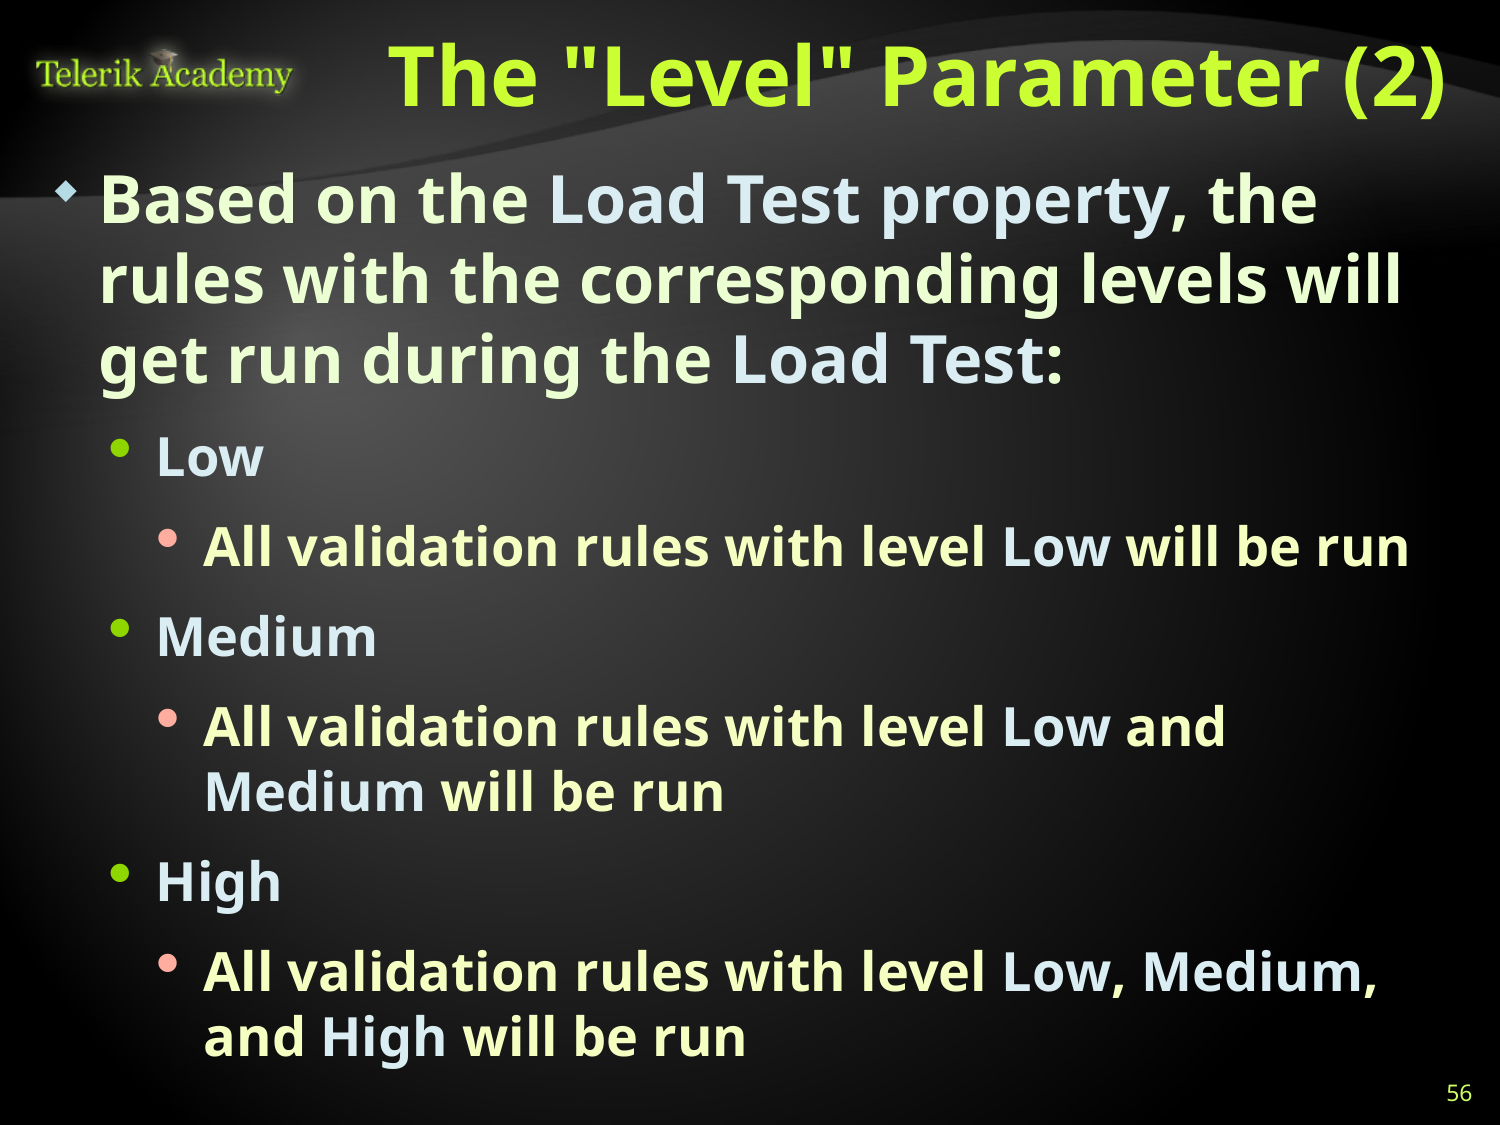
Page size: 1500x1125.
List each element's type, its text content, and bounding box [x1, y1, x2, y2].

picture [0, 0, 1500, 1125]
slide_number 56 [1412, 1074, 1488, 1113]
text_box [37, 274, 1463, 1100]
list Based on the Load Test property, the rules with the corresponding levels will get run during the Load Test: Low All validation rules with level Low will be run Medium All validation rules with level Low and Medium will be run High All validation rules with level Low, Medium, and High will be run [37, 149, 1463, 274]
title The "Level" Parameter (2) [300, 12, 1463, 149]
